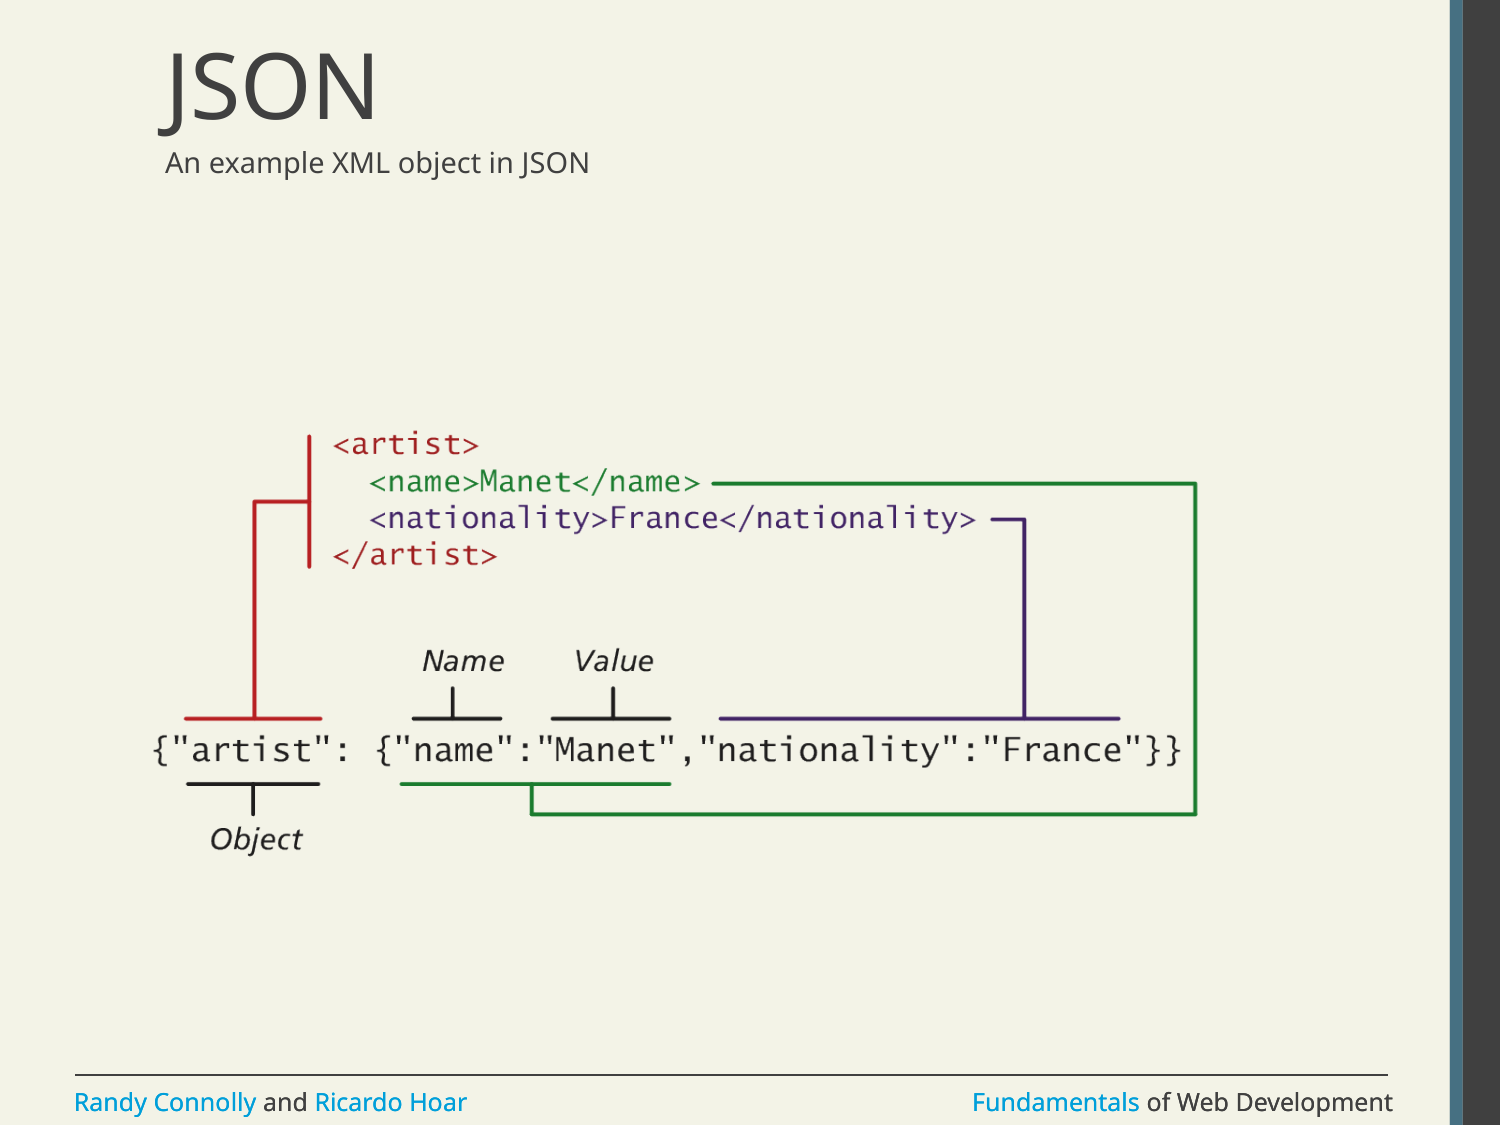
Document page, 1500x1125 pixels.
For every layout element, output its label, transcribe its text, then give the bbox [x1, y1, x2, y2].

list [149, 269, 1201, 1013]
title JSON [150, 20, 1425, 188]
list An example XML object in JSON [150, 137, 1200, 188]
